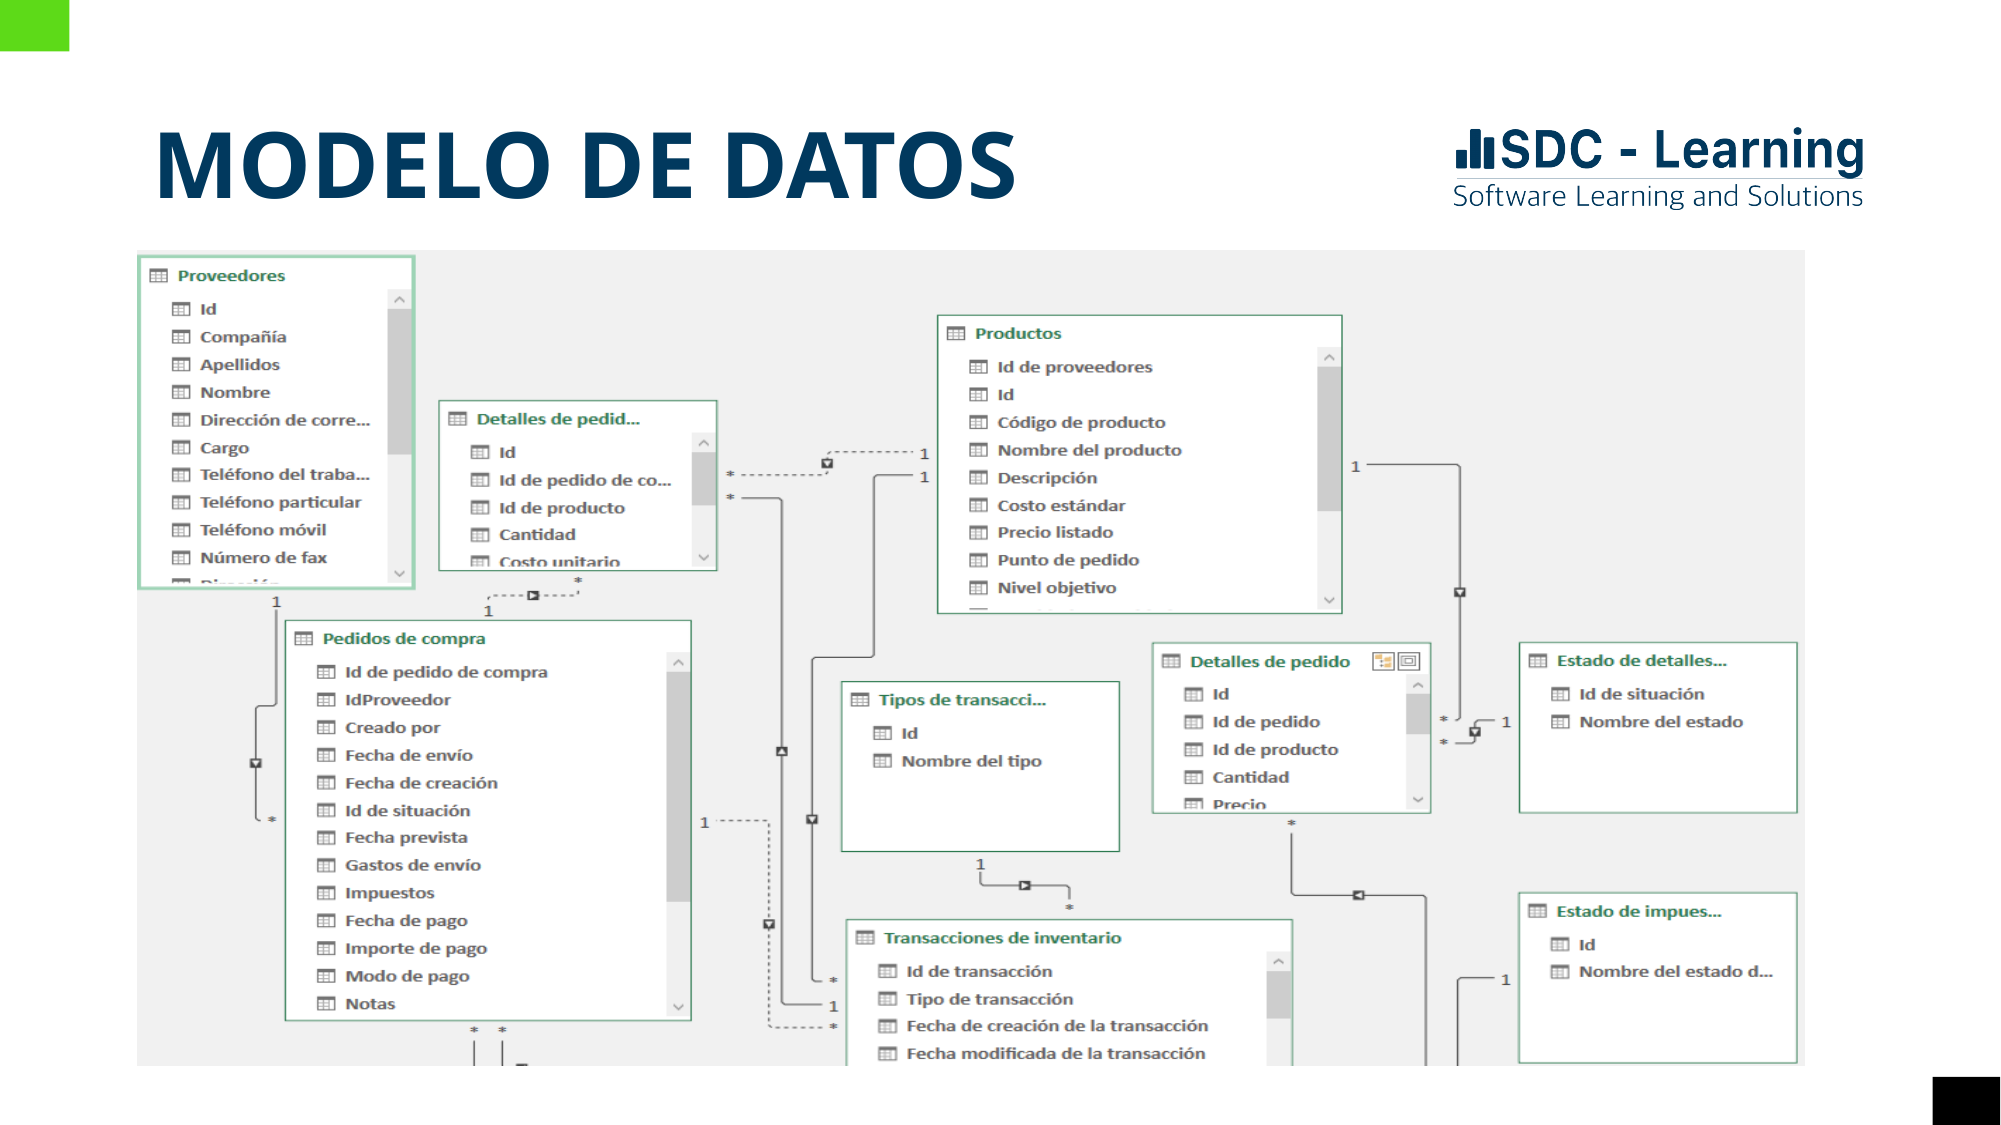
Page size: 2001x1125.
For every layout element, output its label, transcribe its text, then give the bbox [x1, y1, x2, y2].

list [137, 250, 1805, 1066]
title MODELO DE DATOS [137, 59, 1863, 278]
